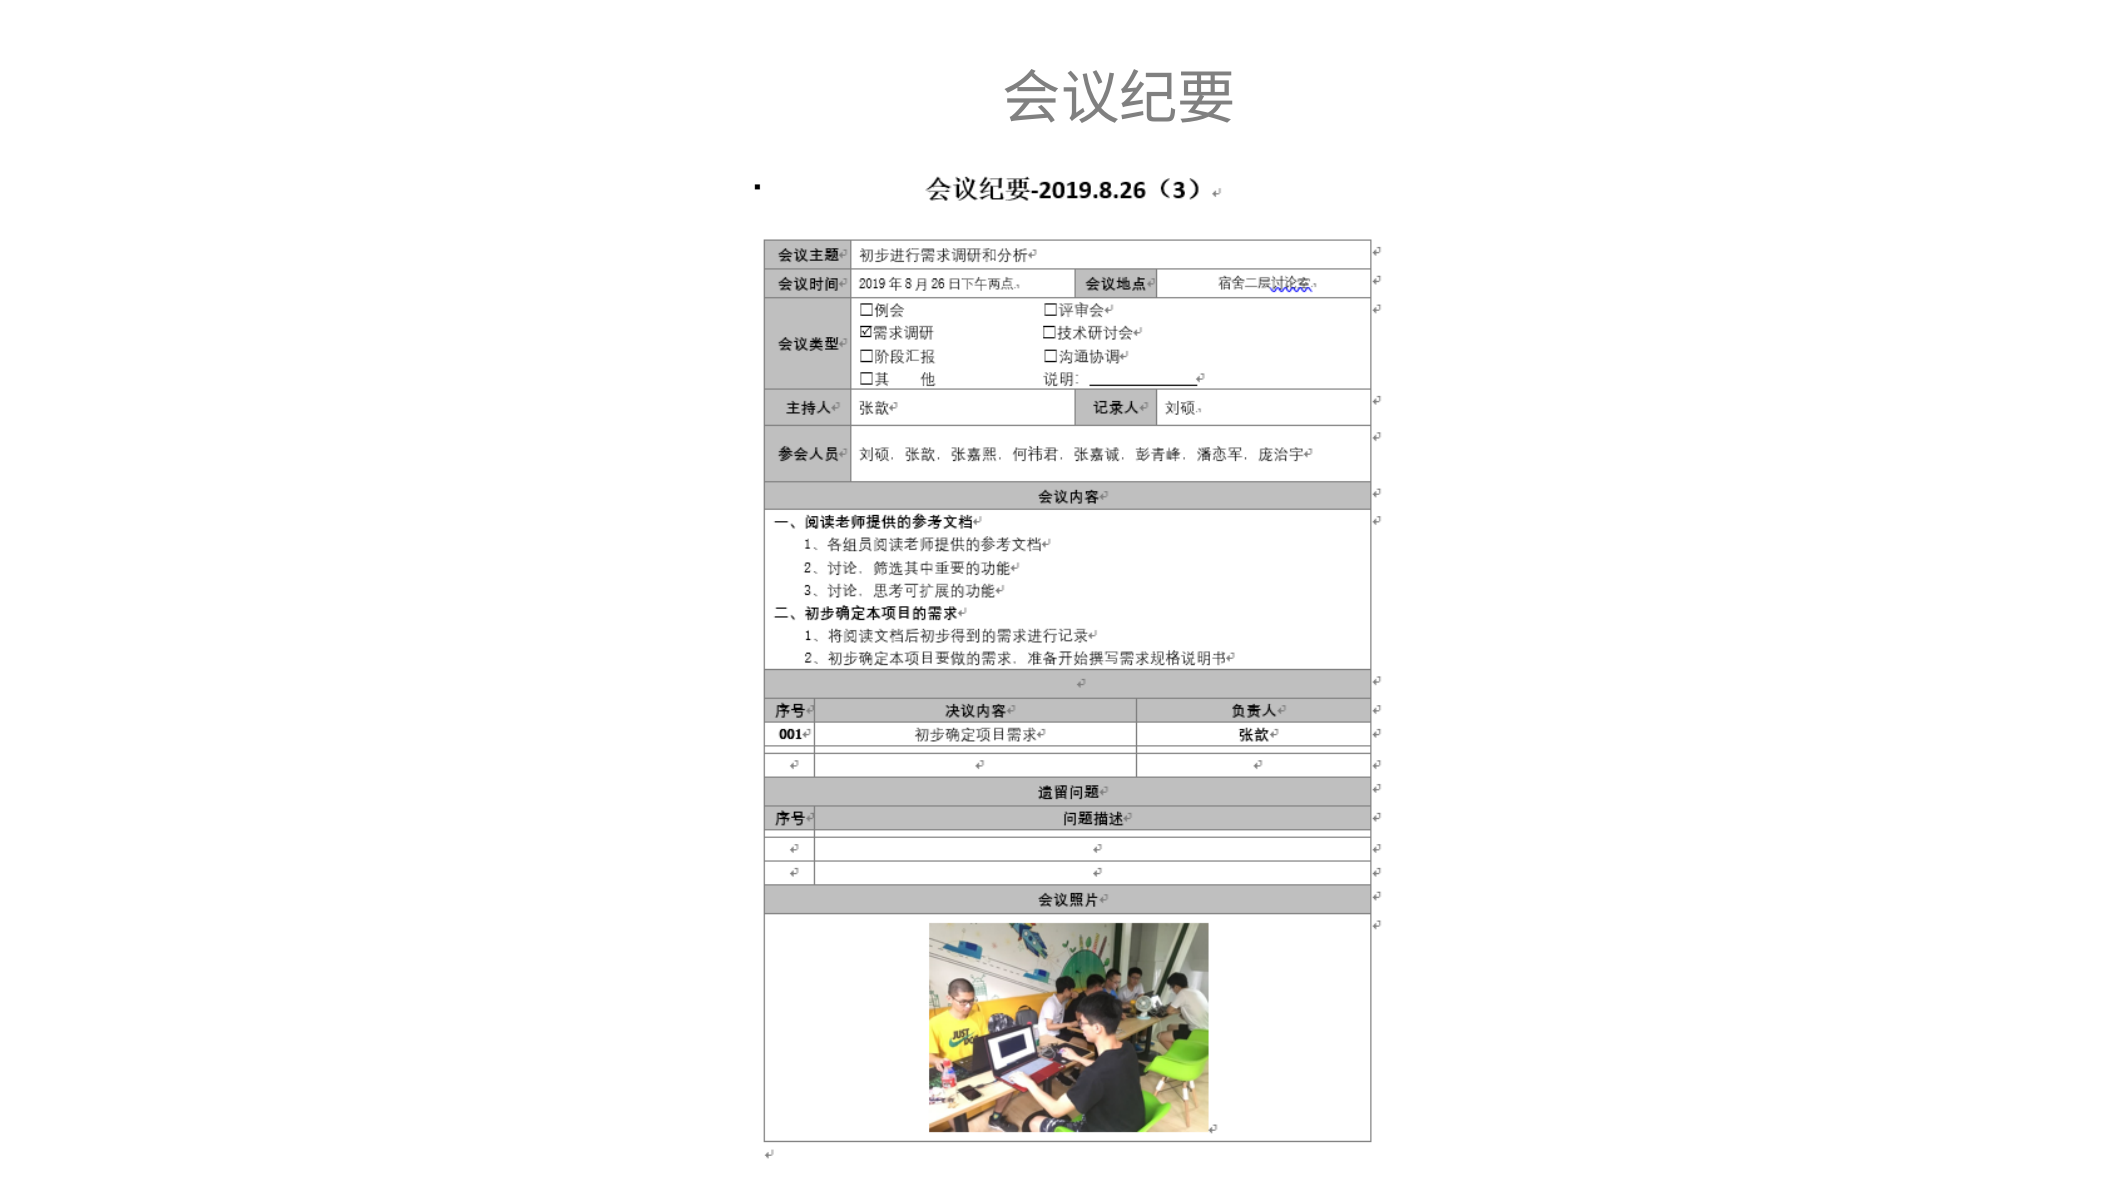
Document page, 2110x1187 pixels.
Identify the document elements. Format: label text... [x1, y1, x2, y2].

text_box 会议纪要 [865, 60, 1374, 131]
picture [735, 167, 1433, 1166]
